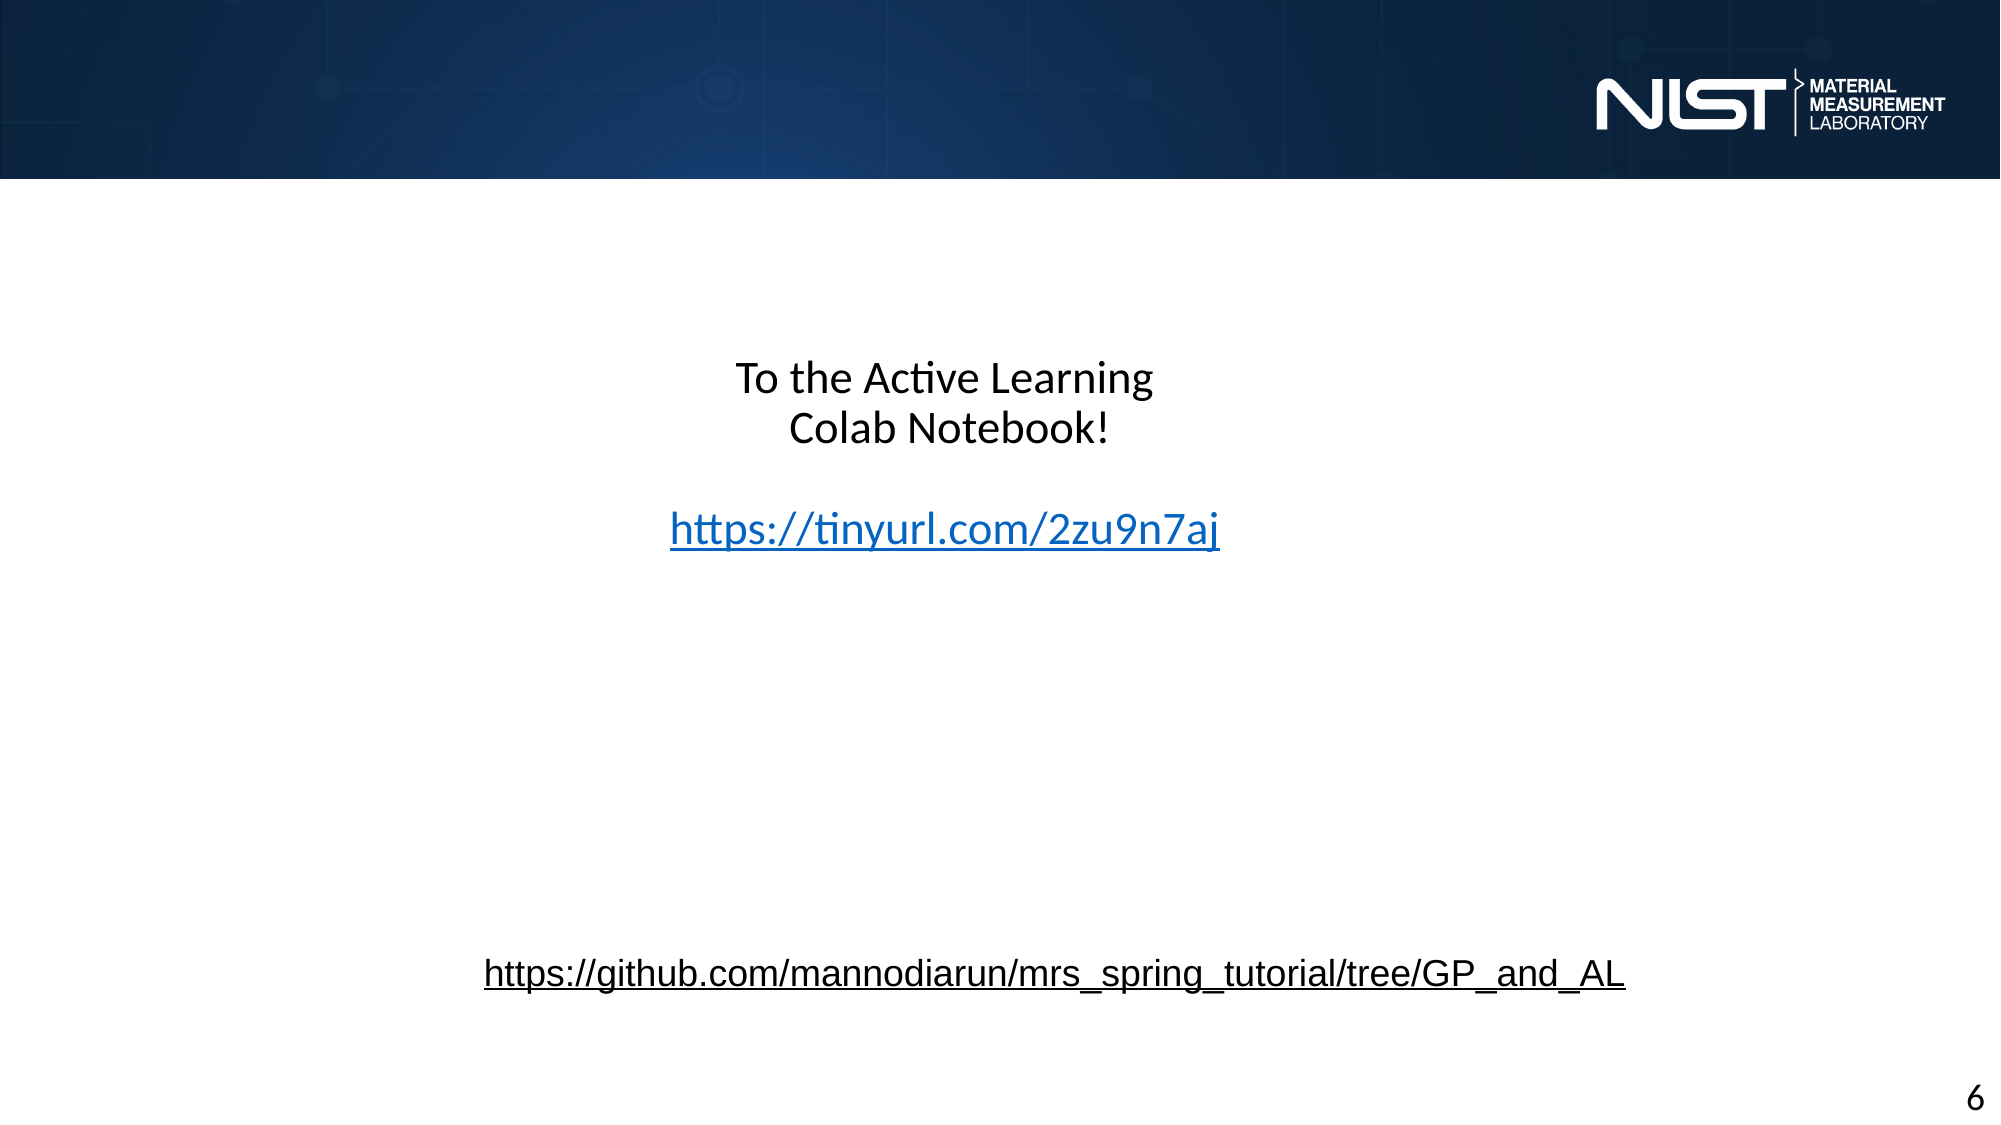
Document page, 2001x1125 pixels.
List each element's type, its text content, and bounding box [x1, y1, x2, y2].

text_box 6 [1549, 1065, 2000, 1125]
title To the Active Learning Colab Notebook! https://tinyurl.com/2zu9n7aj [317, 345, 1583, 563]
text_box https://github.com/mannodiarun/mrs_spring_tutorial/tree/GP_and_AL [468, 941, 2000, 1002]
picture [0, 0, 2001, 180]
